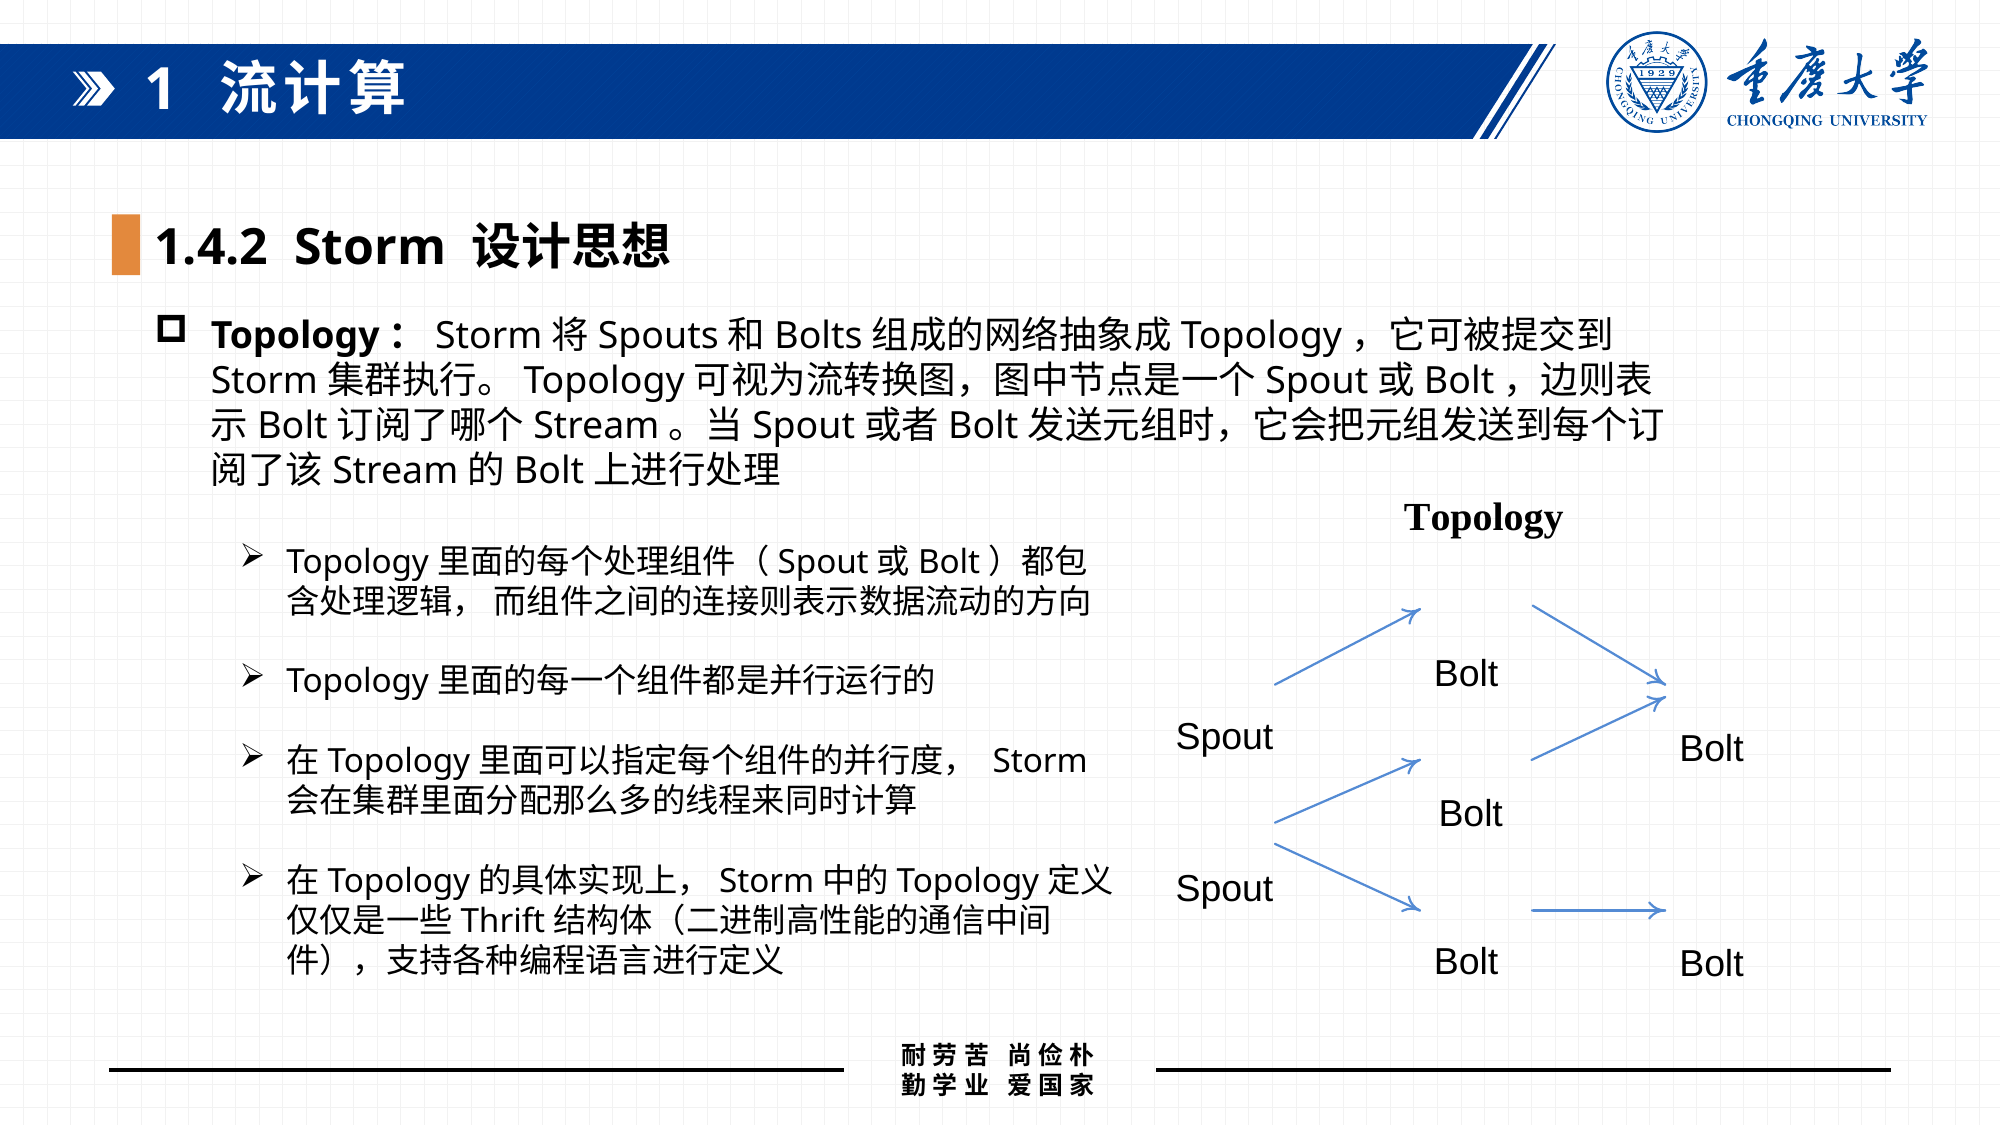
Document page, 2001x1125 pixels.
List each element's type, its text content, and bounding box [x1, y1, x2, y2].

text_box Topology：Storm将Spouts和Bolts组成的网络抽象成Topology，它可被提交到Storm集群执行。Topology可视为流转换图，图中节点是一个Spout或Bolt，边则表示Bolt订阅了哪个Stream。当Spout或者Bolt发送元组时，它会把元组发送到每个订阅了该Stream的Bolt上进行处理 [139, 304, 1703, 451]
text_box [1159, 491, 1772, 992]
picture [1606, 31, 1928, 133]
list 1.4.2 Storm 设计思想 [139, 213, 1891, 275]
list 1 流计算 [108, 51, 1356, 136]
text_box Topology里面的每个处理组件（Spout或Bolt）都包含处理逻辑， 而组件之间的连接则表示数据流动的方向 Topology里面的每一个组件都是并行运行的 在Topology里面可以指定每个组件的并行度， Storm会在集群里面分配那么多的线程来同时计算 在Topology的具体实现上，Storm中的Topology定义仅仅是一些Thrift结构体（二进制高性能的通信中间件），支持各种编程语言进行定义 [74, 532, 1130, 987]
